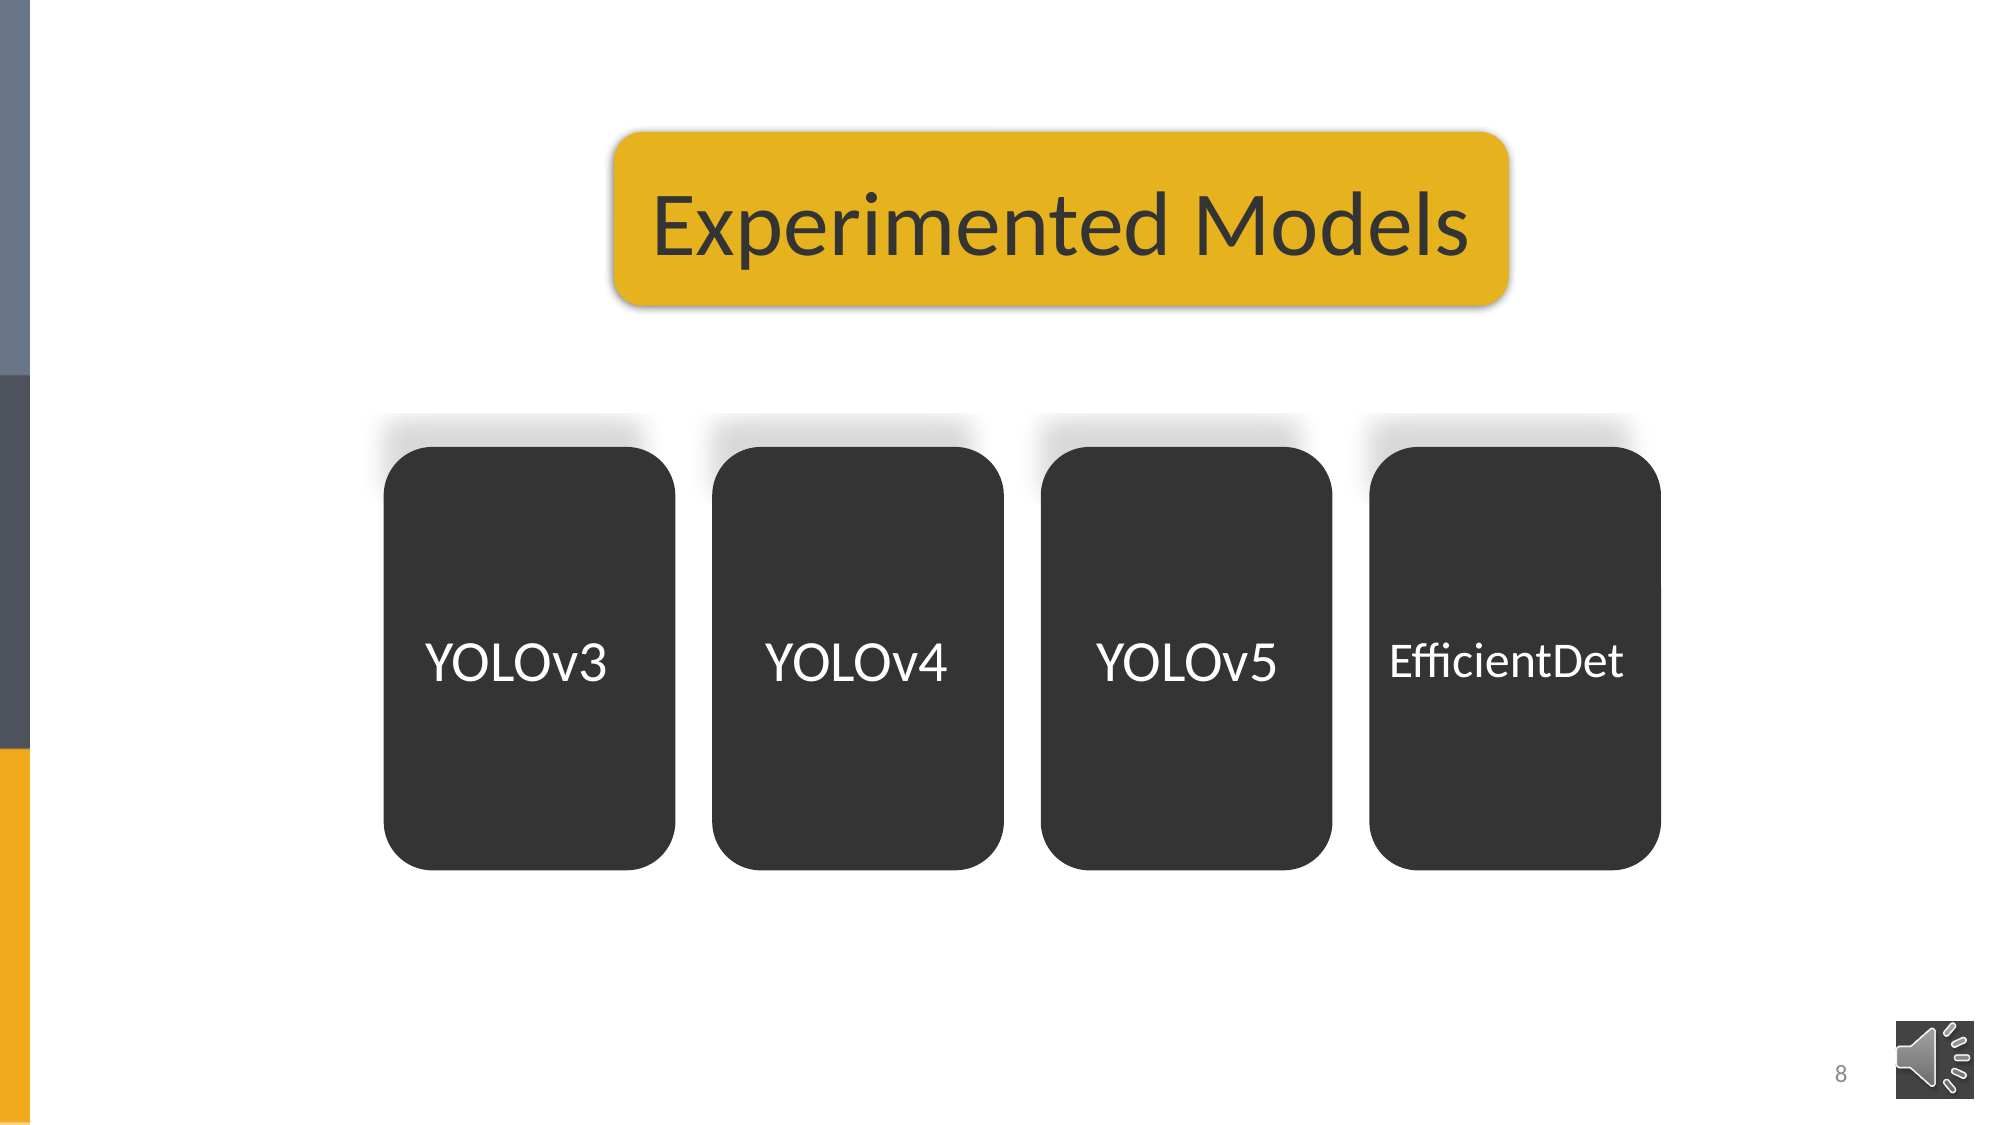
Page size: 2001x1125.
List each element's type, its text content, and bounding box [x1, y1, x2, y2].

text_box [712, 446, 1004, 871]
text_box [1040, 446, 1333, 871]
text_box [383, 446, 676, 871]
text_box Experimented Models [613, 131, 1509, 306]
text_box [1369, 446, 1662, 871]
picture [0, 0, 30, 1125]
picture [1894, 1019, 1975, 1100]
slide_number 8 [1412, 1042, 1863, 1103]
